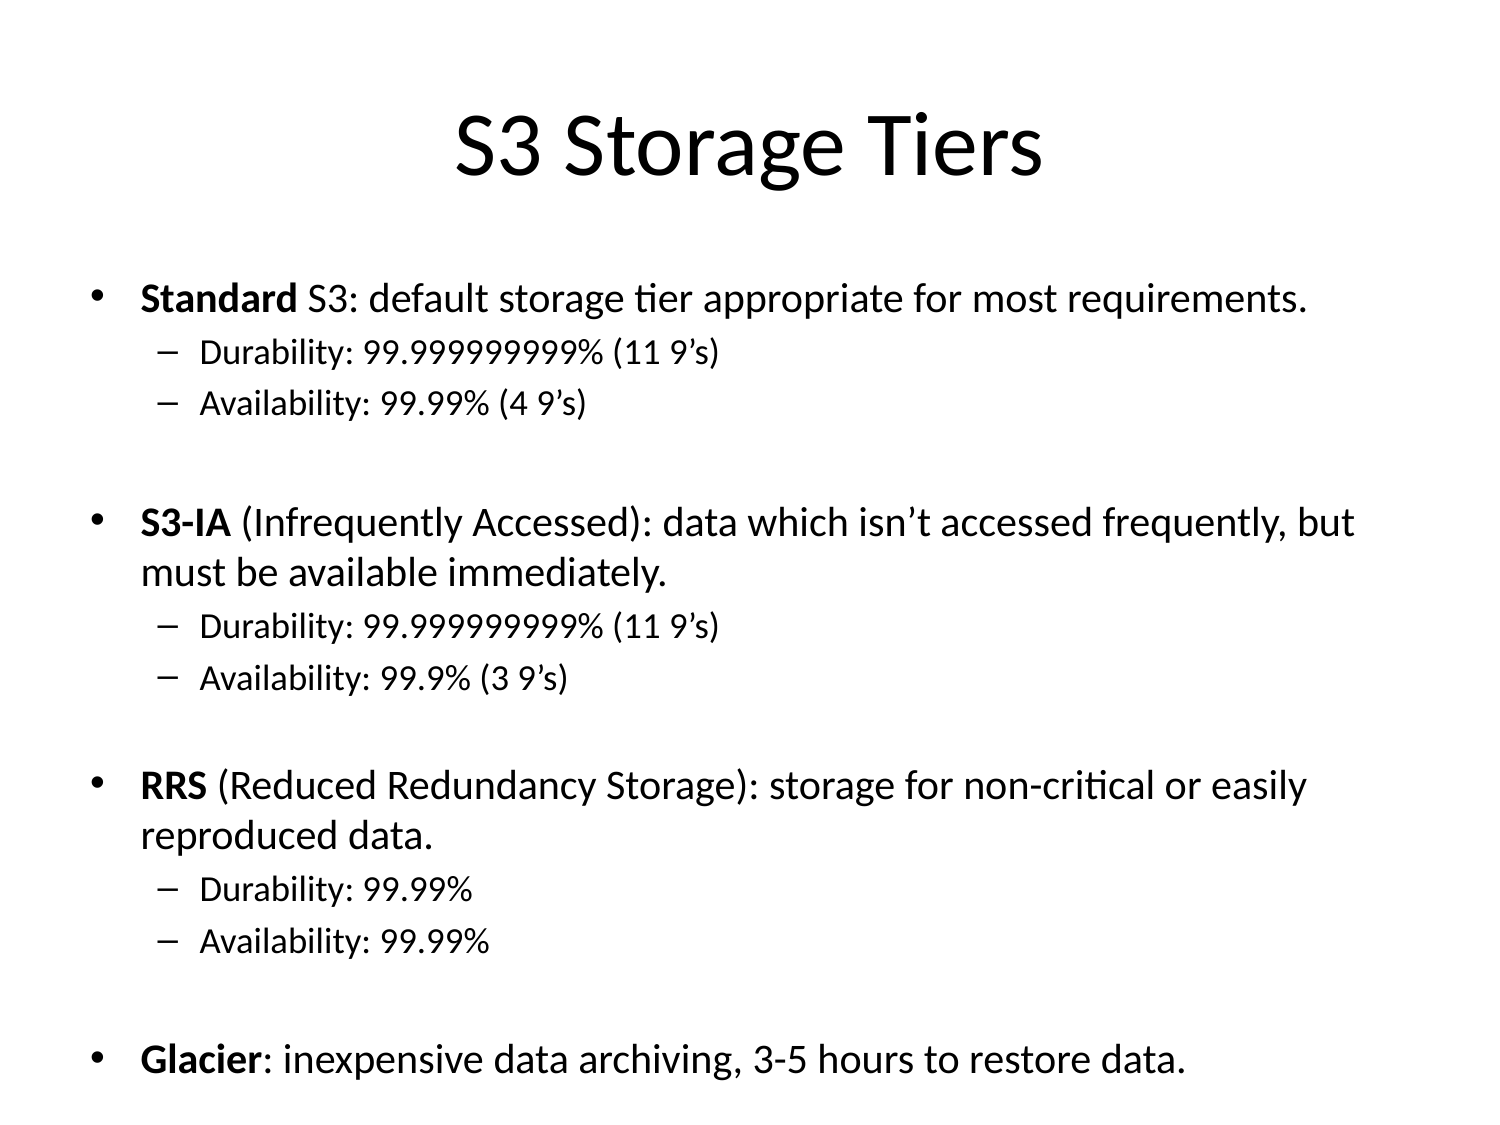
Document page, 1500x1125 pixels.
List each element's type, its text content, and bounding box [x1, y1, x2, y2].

list Standard S3: default storage tier appropriate for most requirements. Durability: 99.999999999% (11 9’s) Availability: 99.99% (4 9’s) S3-IA (Infrequently Accessed): data which isn’t accessed frequently, but must be available immediately. Durability: 99.999999999% (11 9’s) Availability: 99.9% (3 9’s) RRS (Reduced Redundancy Storage): storage for non-critical or easily reproduced data. Durability: 99.99% Availability: 99.99% Glacier: inexpensive data archiving, 3-5 hours to restore data. [75, 262, 1425, 1096]
title S3 Storage Tiers [75, 45, 1425, 233]
